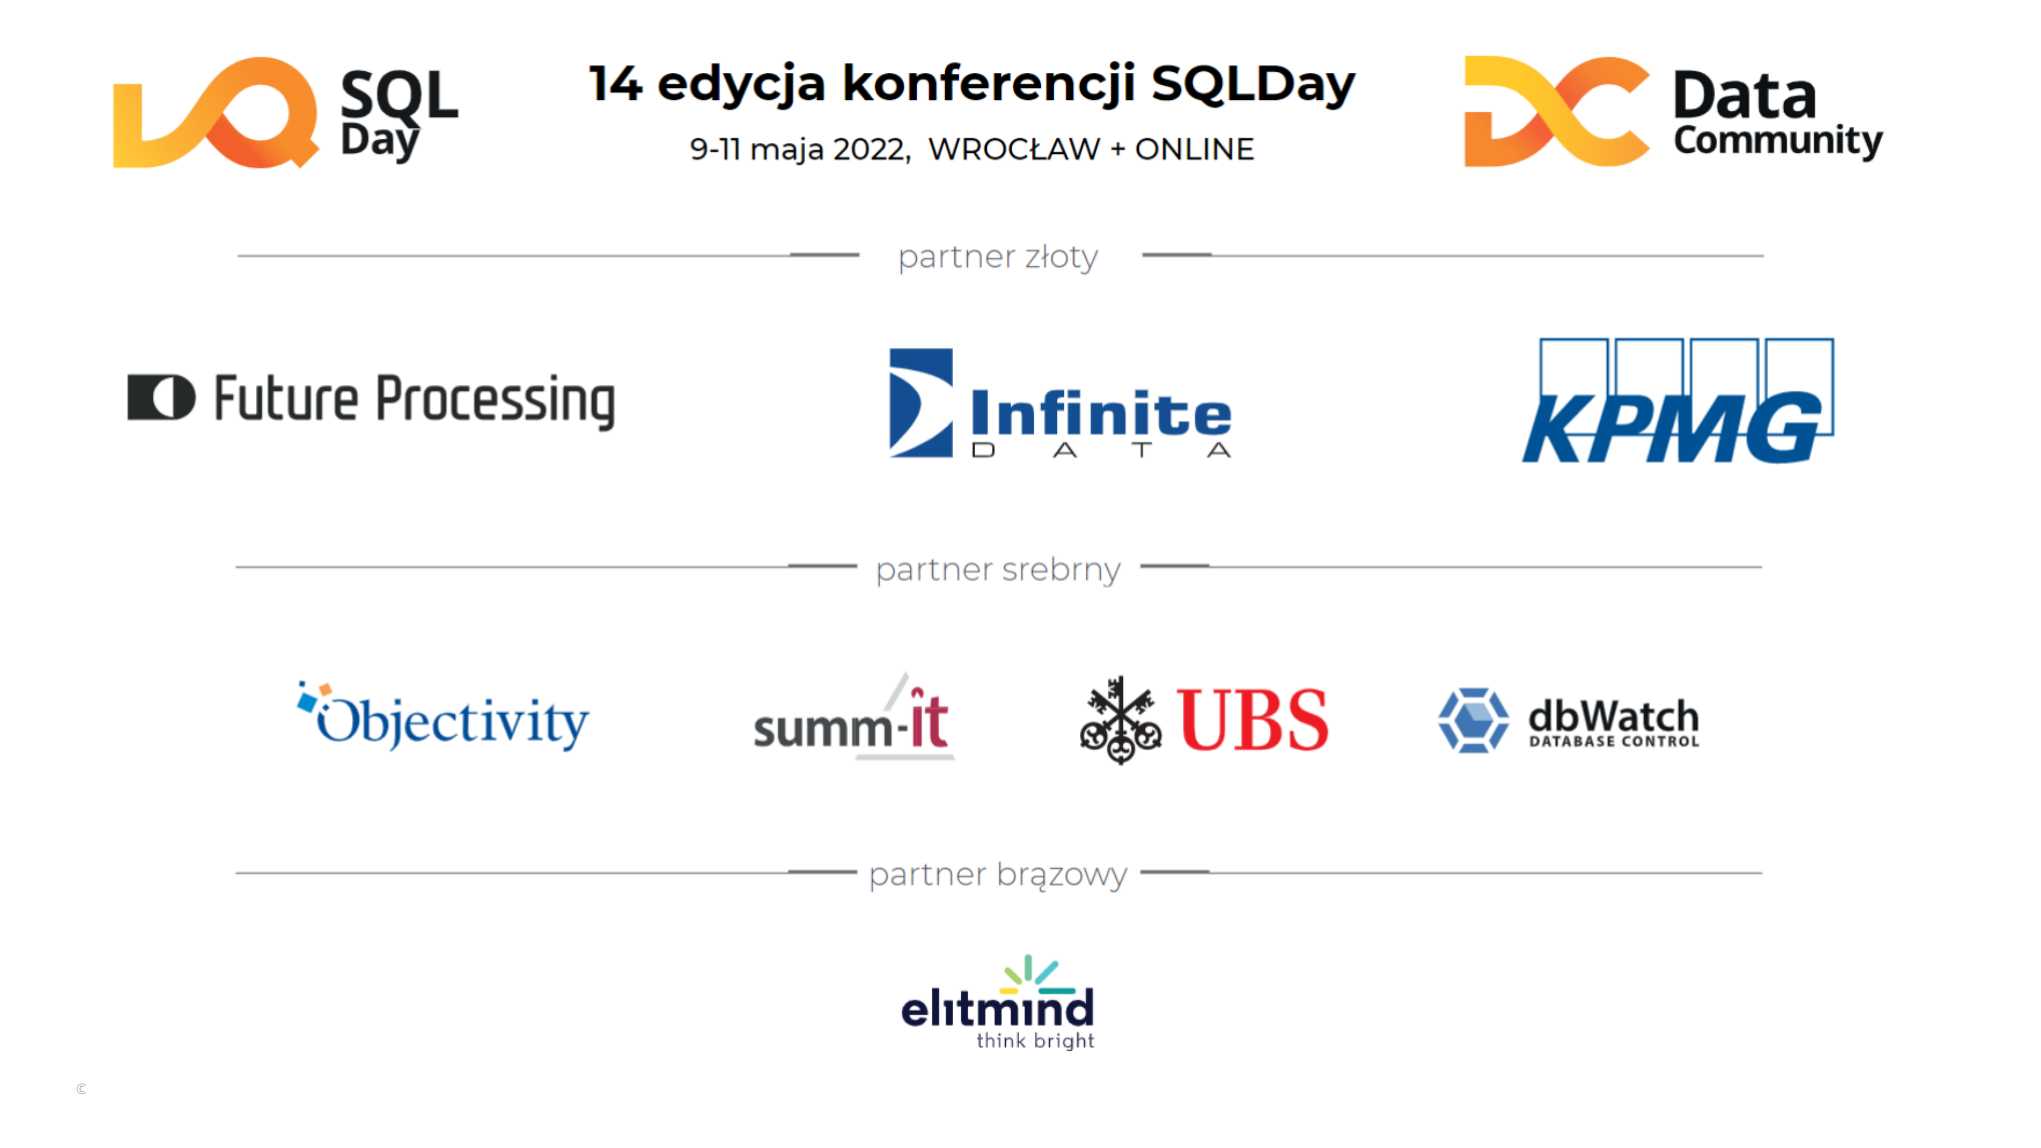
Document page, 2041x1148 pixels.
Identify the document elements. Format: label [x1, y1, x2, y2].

text_box [48, 28, 1965, 1124]
